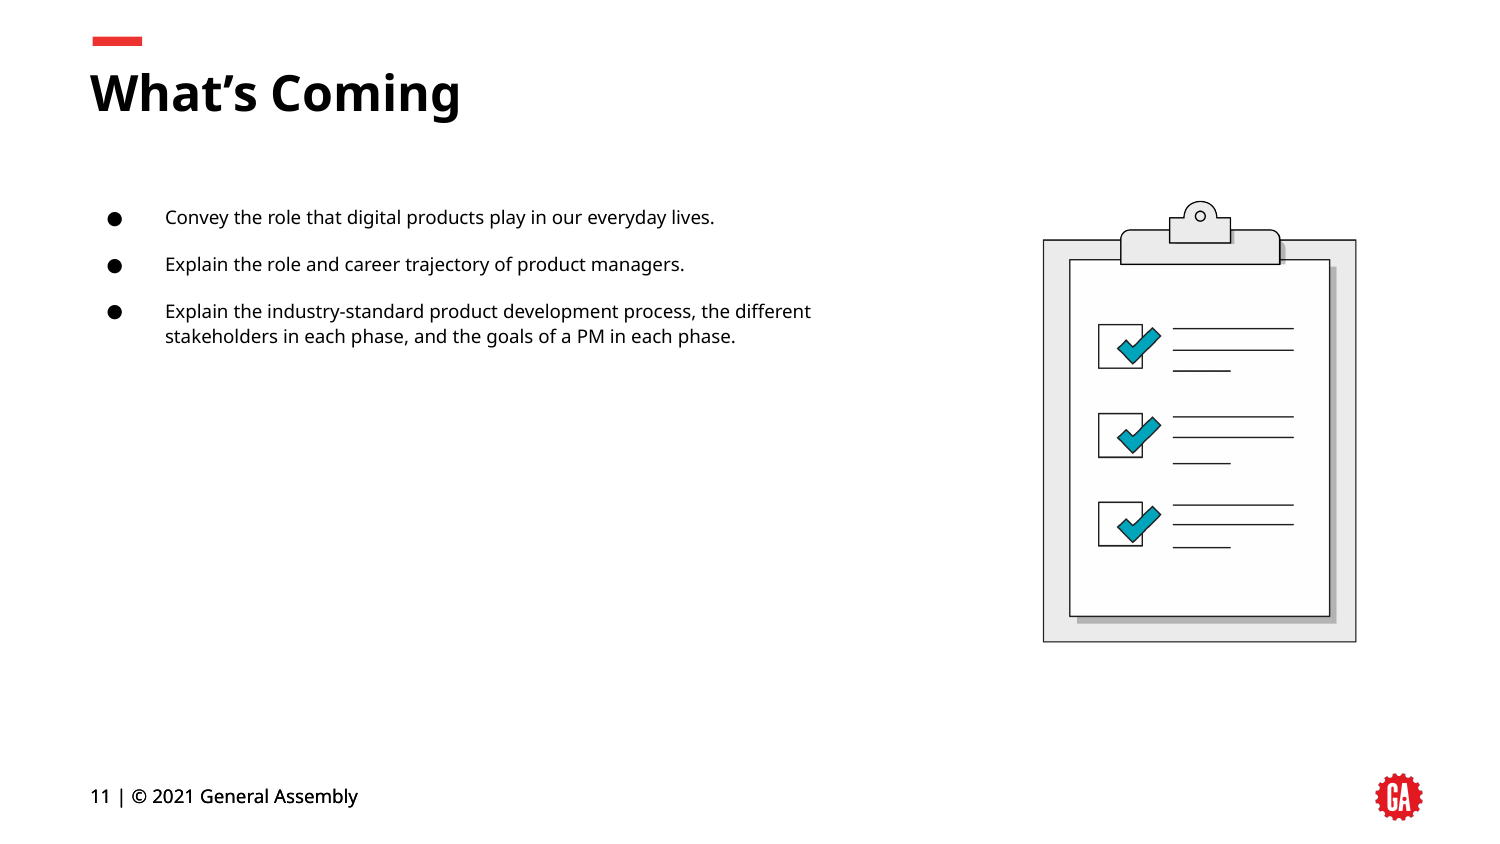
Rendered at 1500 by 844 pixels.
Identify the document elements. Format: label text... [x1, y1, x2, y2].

picture [1373, 771, 1425, 823]
picture [974, 196, 1426, 648]
title What’s Coming [75, 46, 1473, 140]
slide_number ‹#› | © 2021 General Assembly [75, 764, 465, 830]
list Convey the role that digital products play in our everyday lives. Explain the role and career trajectory of product managers. Explain the industry-standard product development process, the different stakeholders in each phase, and the goals of a PM in each phase. [75, 187, 916, 670]
